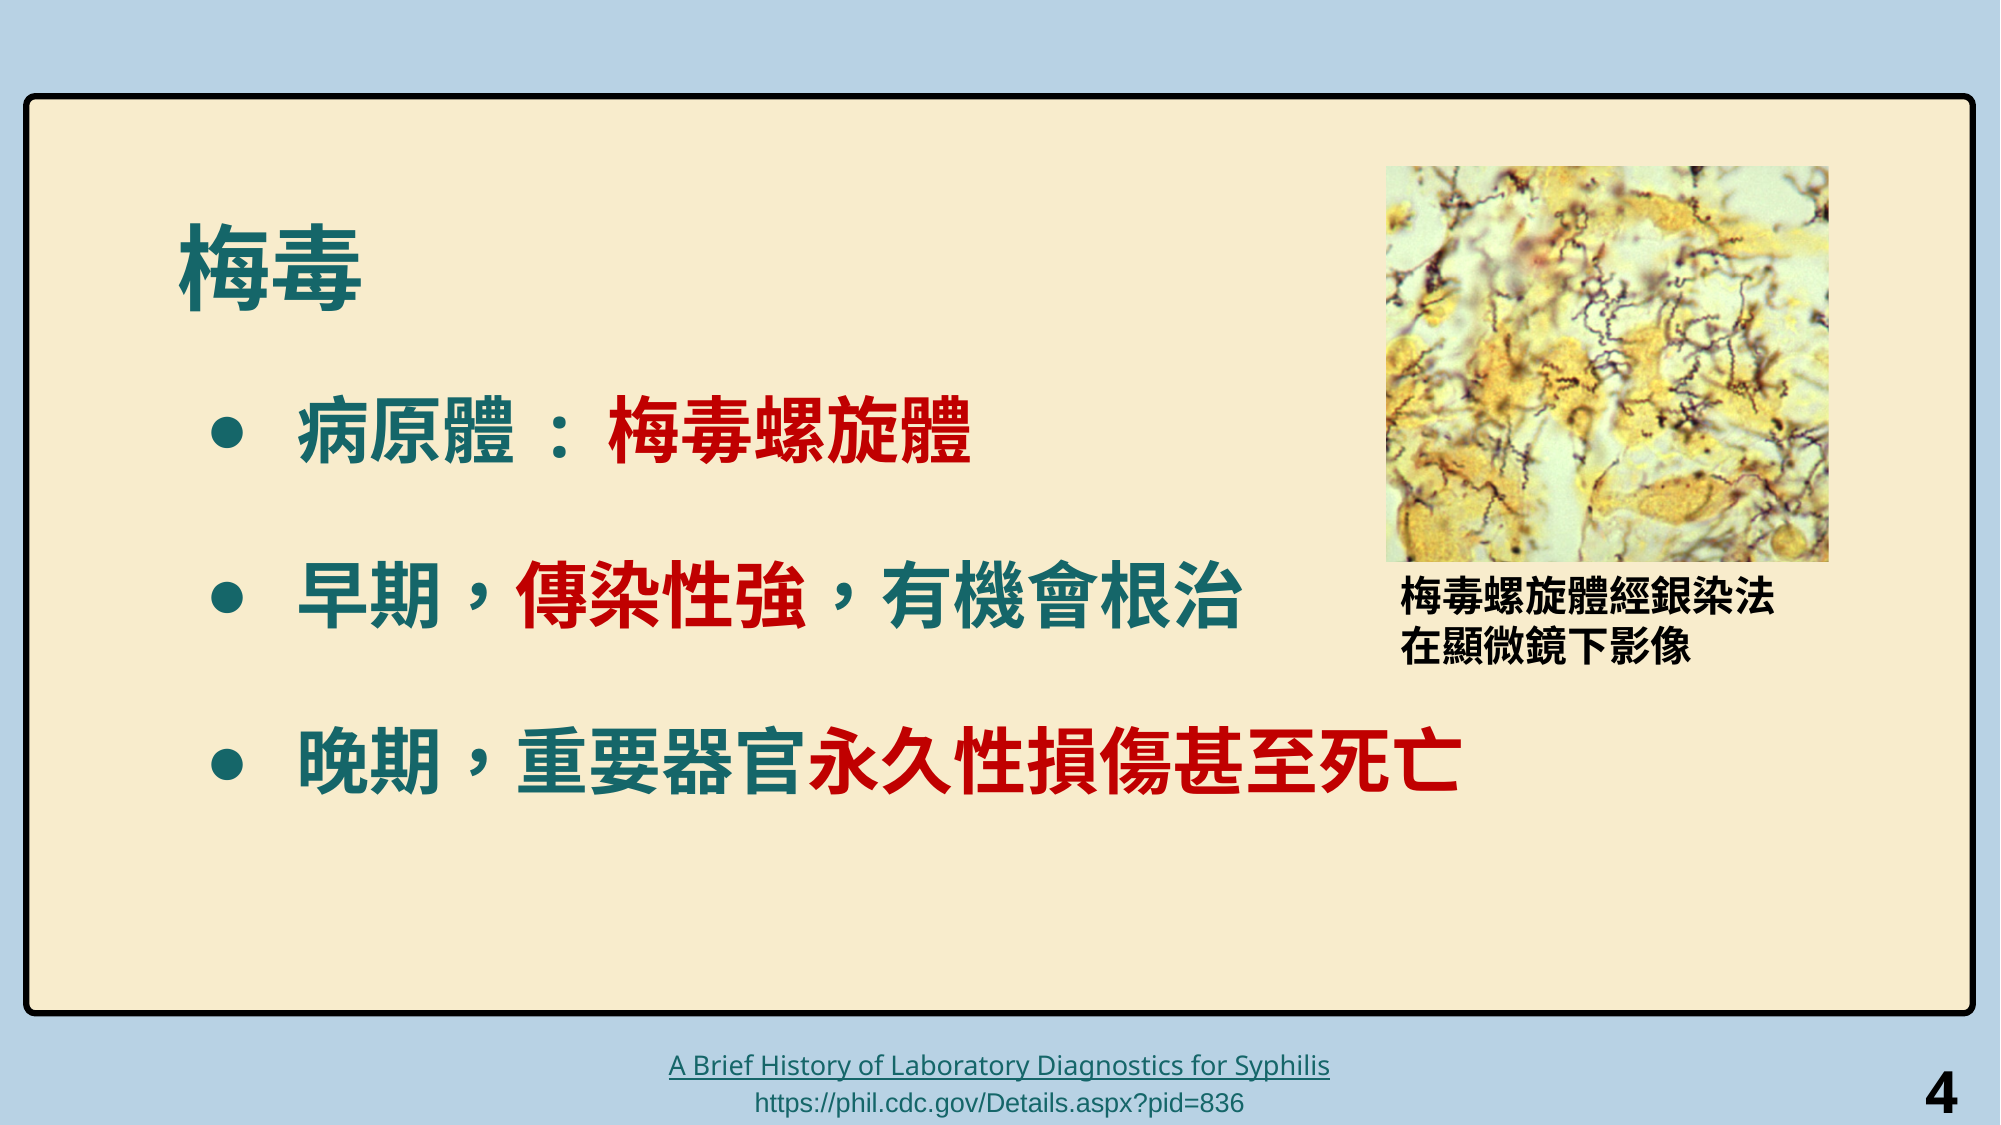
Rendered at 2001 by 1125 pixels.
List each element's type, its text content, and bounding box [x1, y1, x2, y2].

picture [1385, 165, 1830, 562]
text_box 早期，傳染性強，有機會根治 [176, 529, 1726, 651]
text_box A Brief History of Laboratory Diagnostics for Syphilis https://phil.cdc.gov/Details.aspx?pid=836 [537, 1028, 1462, 1125]
slide_number 4 [1550, 1064, 2000, 1125]
text_box 病原體 : 梅毒螺旋體 [176, 364, 1385, 486]
text_box 晚期，重要器官永久性損傷甚至死亡 [176, 695, 1726, 818]
text_box 梅毒 [177, 165, 501, 323]
text_box 梅毒螺旋體經銀染法 在顯微鏡下影像 [1385, 561, 1838, 677]
text_box [26, 96, 1973, 1014]
